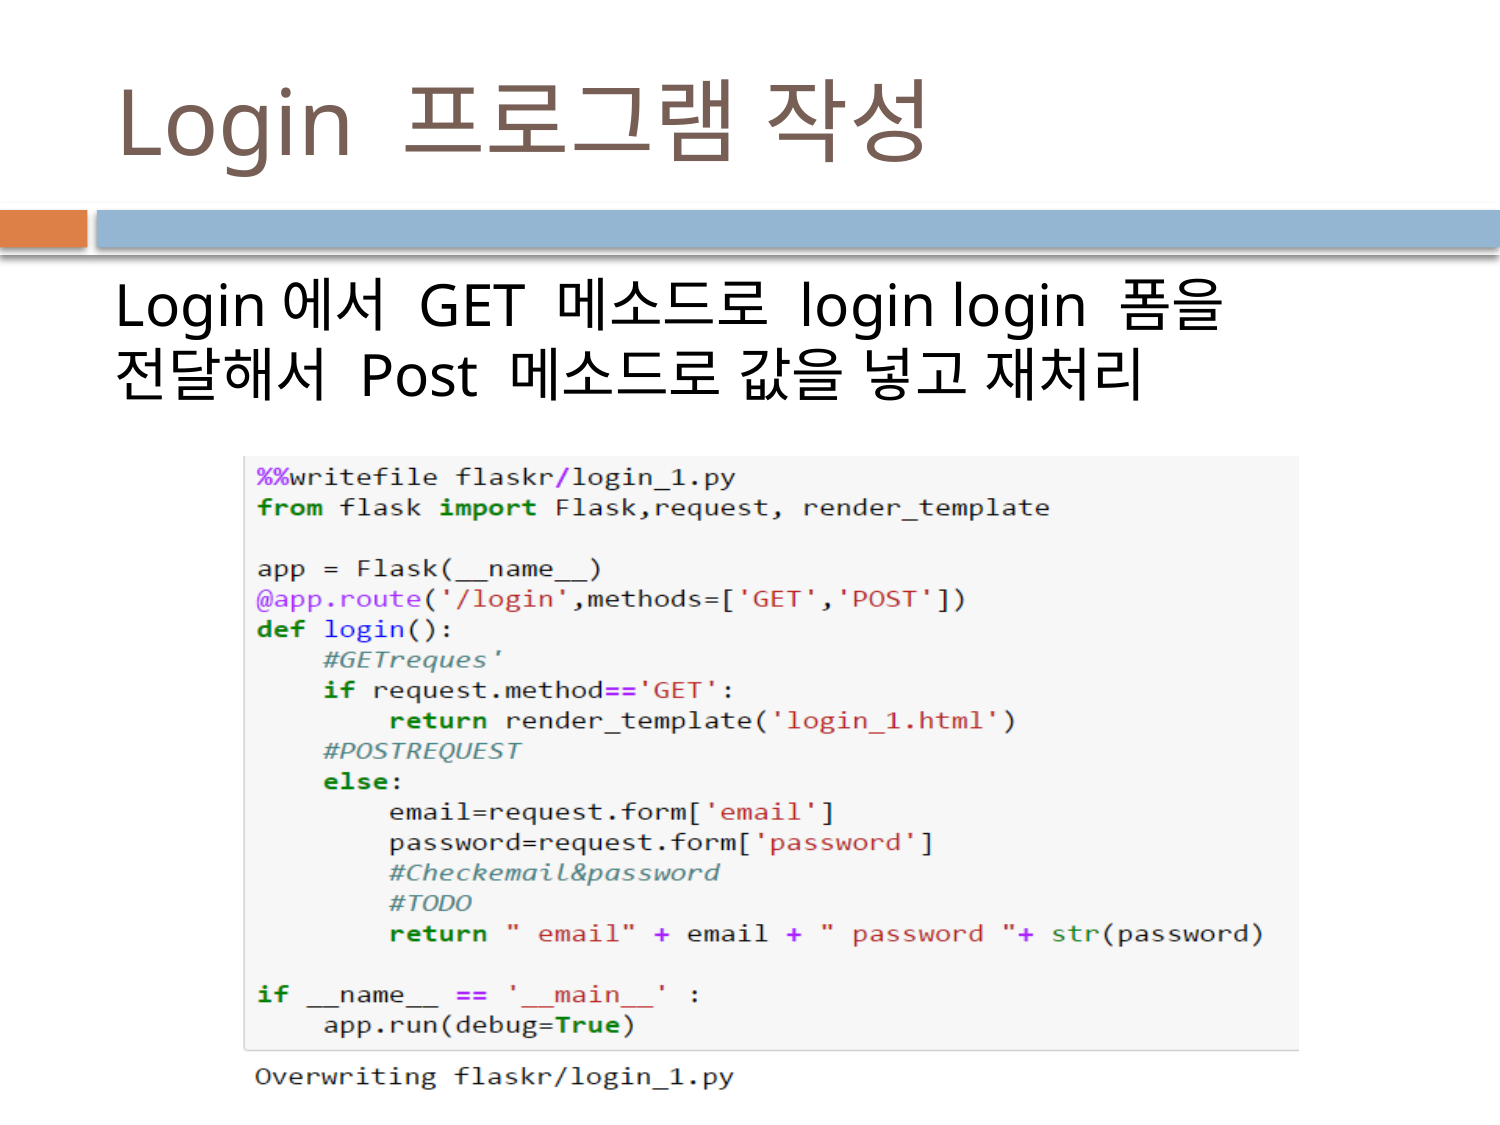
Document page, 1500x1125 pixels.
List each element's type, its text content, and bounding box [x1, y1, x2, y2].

text_box Login에서 GET 메소드로 login login 폼을 전달해서 Post 메소드로 값을 넣고 재처리 [100, 261, 1412, 416]
picture [241, 455, 1299, 1099]
title Login 프로그램 작성 [100, 37, 1438, 200]
